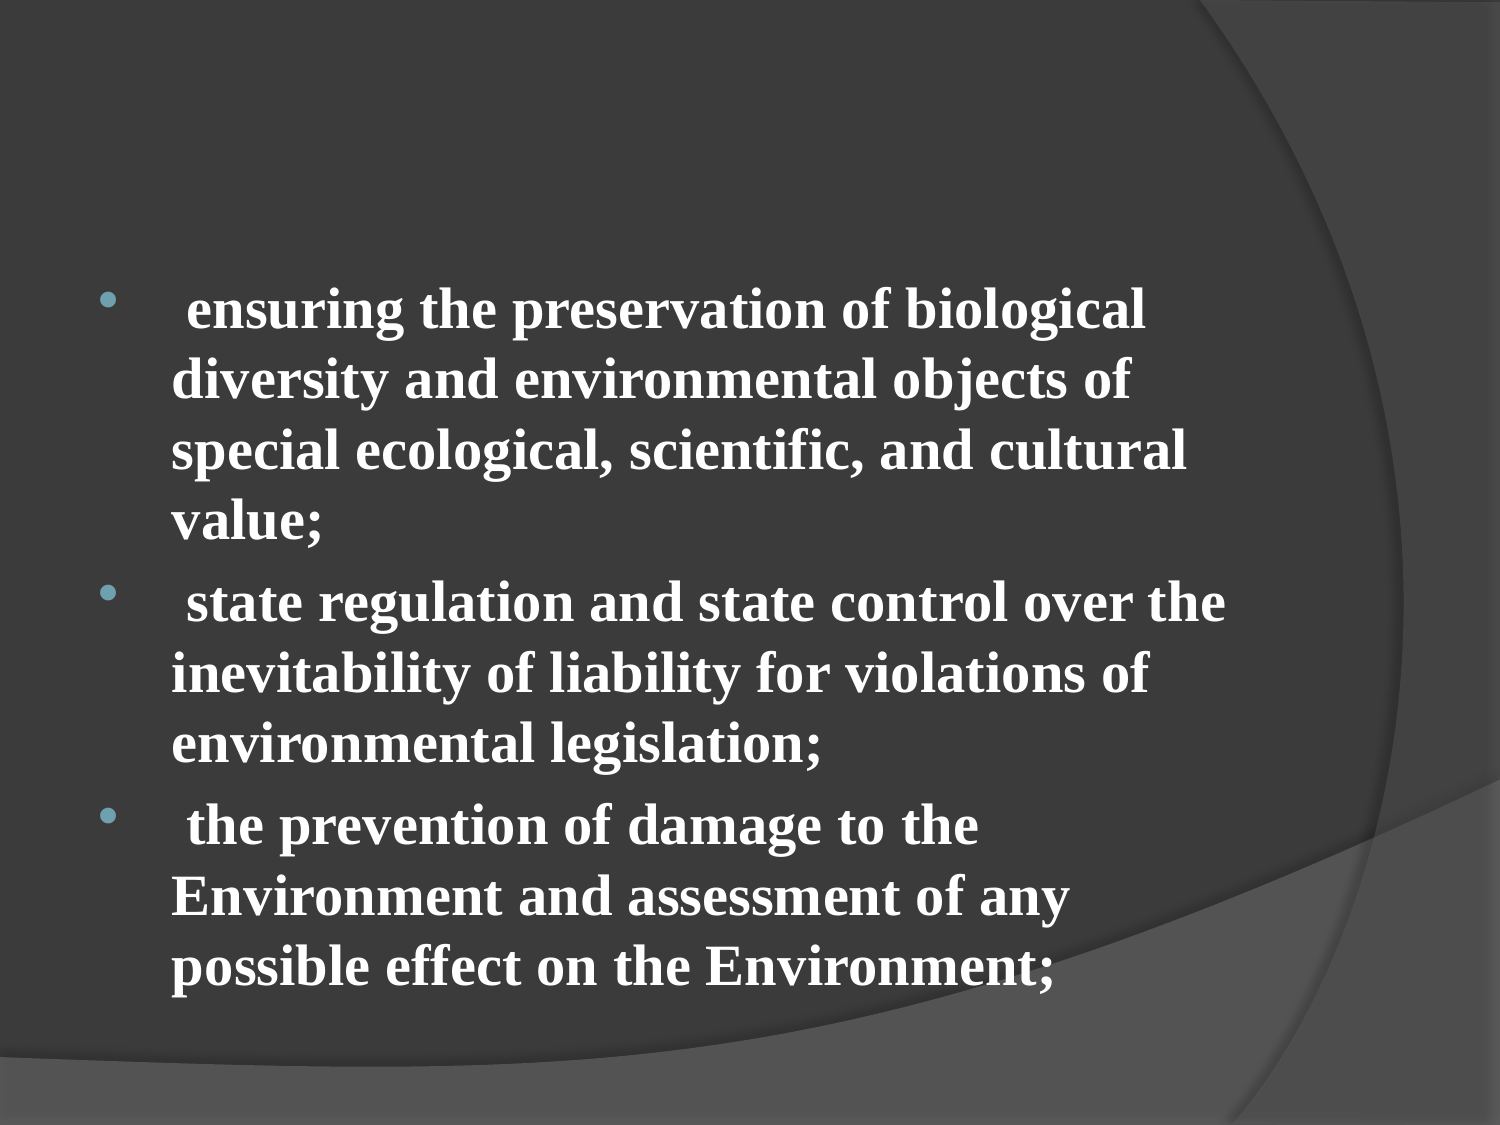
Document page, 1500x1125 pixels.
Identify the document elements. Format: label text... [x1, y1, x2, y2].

list ensuring the preservation of biological diversity and environmental objects of special ecological, scientific, and cultural value; state regulation and state control over the inevitability of liability for violations of environmental legislation; the prevention of damage to the Environment and assessment of any possible effect on the Environment; [75, 262, 1300, 1005]
